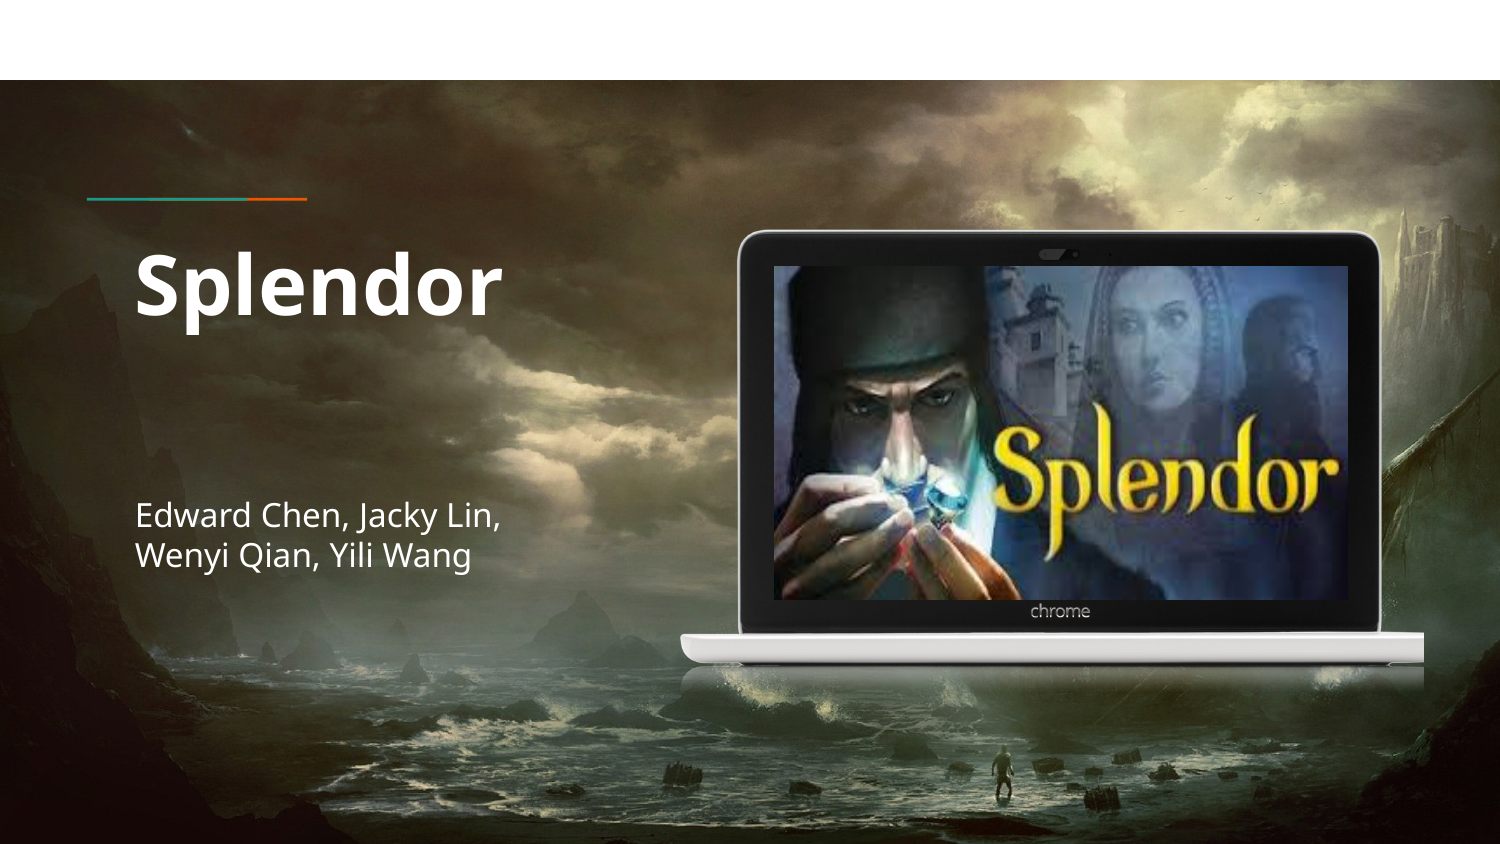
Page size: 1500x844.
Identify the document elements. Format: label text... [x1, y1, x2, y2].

title Splendor [119, 216, 741, 455]
picture [0, 80, 1500, 844]
subtitle Edward Chen, Jacky Lin, Wenyi Qian, Yili Wang [119, 479, 523, 693]
